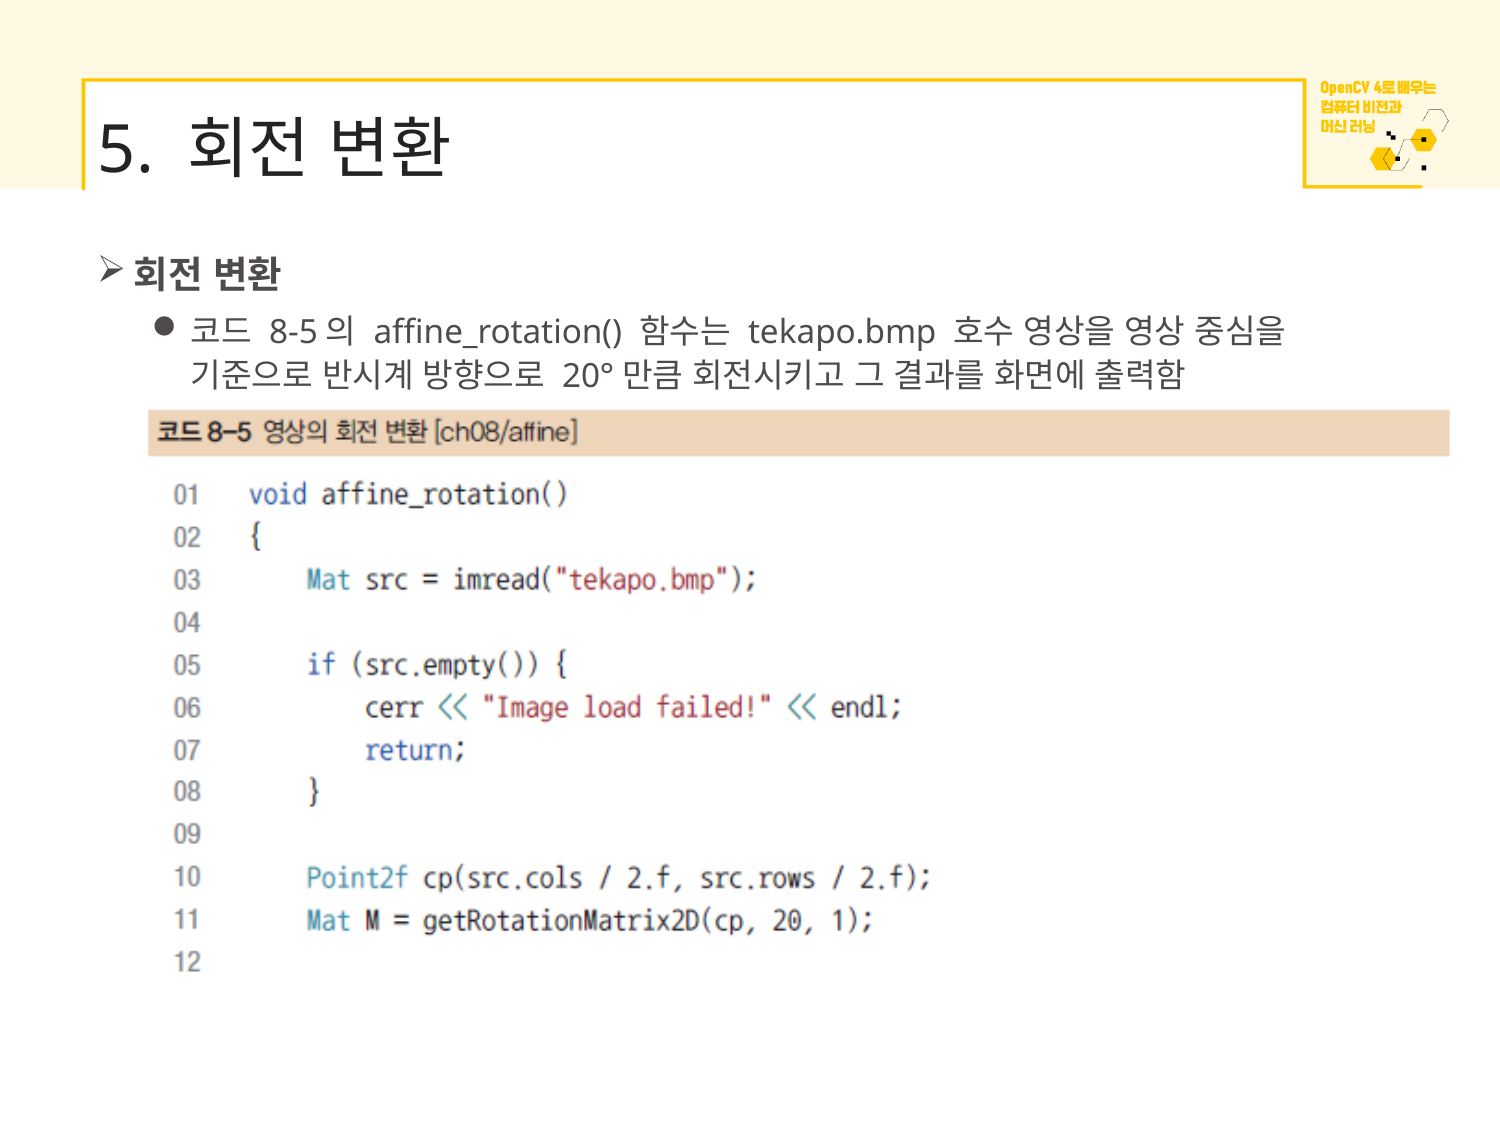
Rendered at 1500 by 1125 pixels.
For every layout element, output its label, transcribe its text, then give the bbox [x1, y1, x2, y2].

list 회전 변환 코드 8-5의 affine_rotation() 함수는 tekapo.bmp 호수 영상을 영상 중심을 기준으로 반시계 방향으로 20°만큼 회전시키고 그 결과를 화면에 출력함 [81, 239, 1412, 1054]
title 5. 회전 변환 [82, 61, 1413, 193]
picture [0, 0, 1500, 1125]
